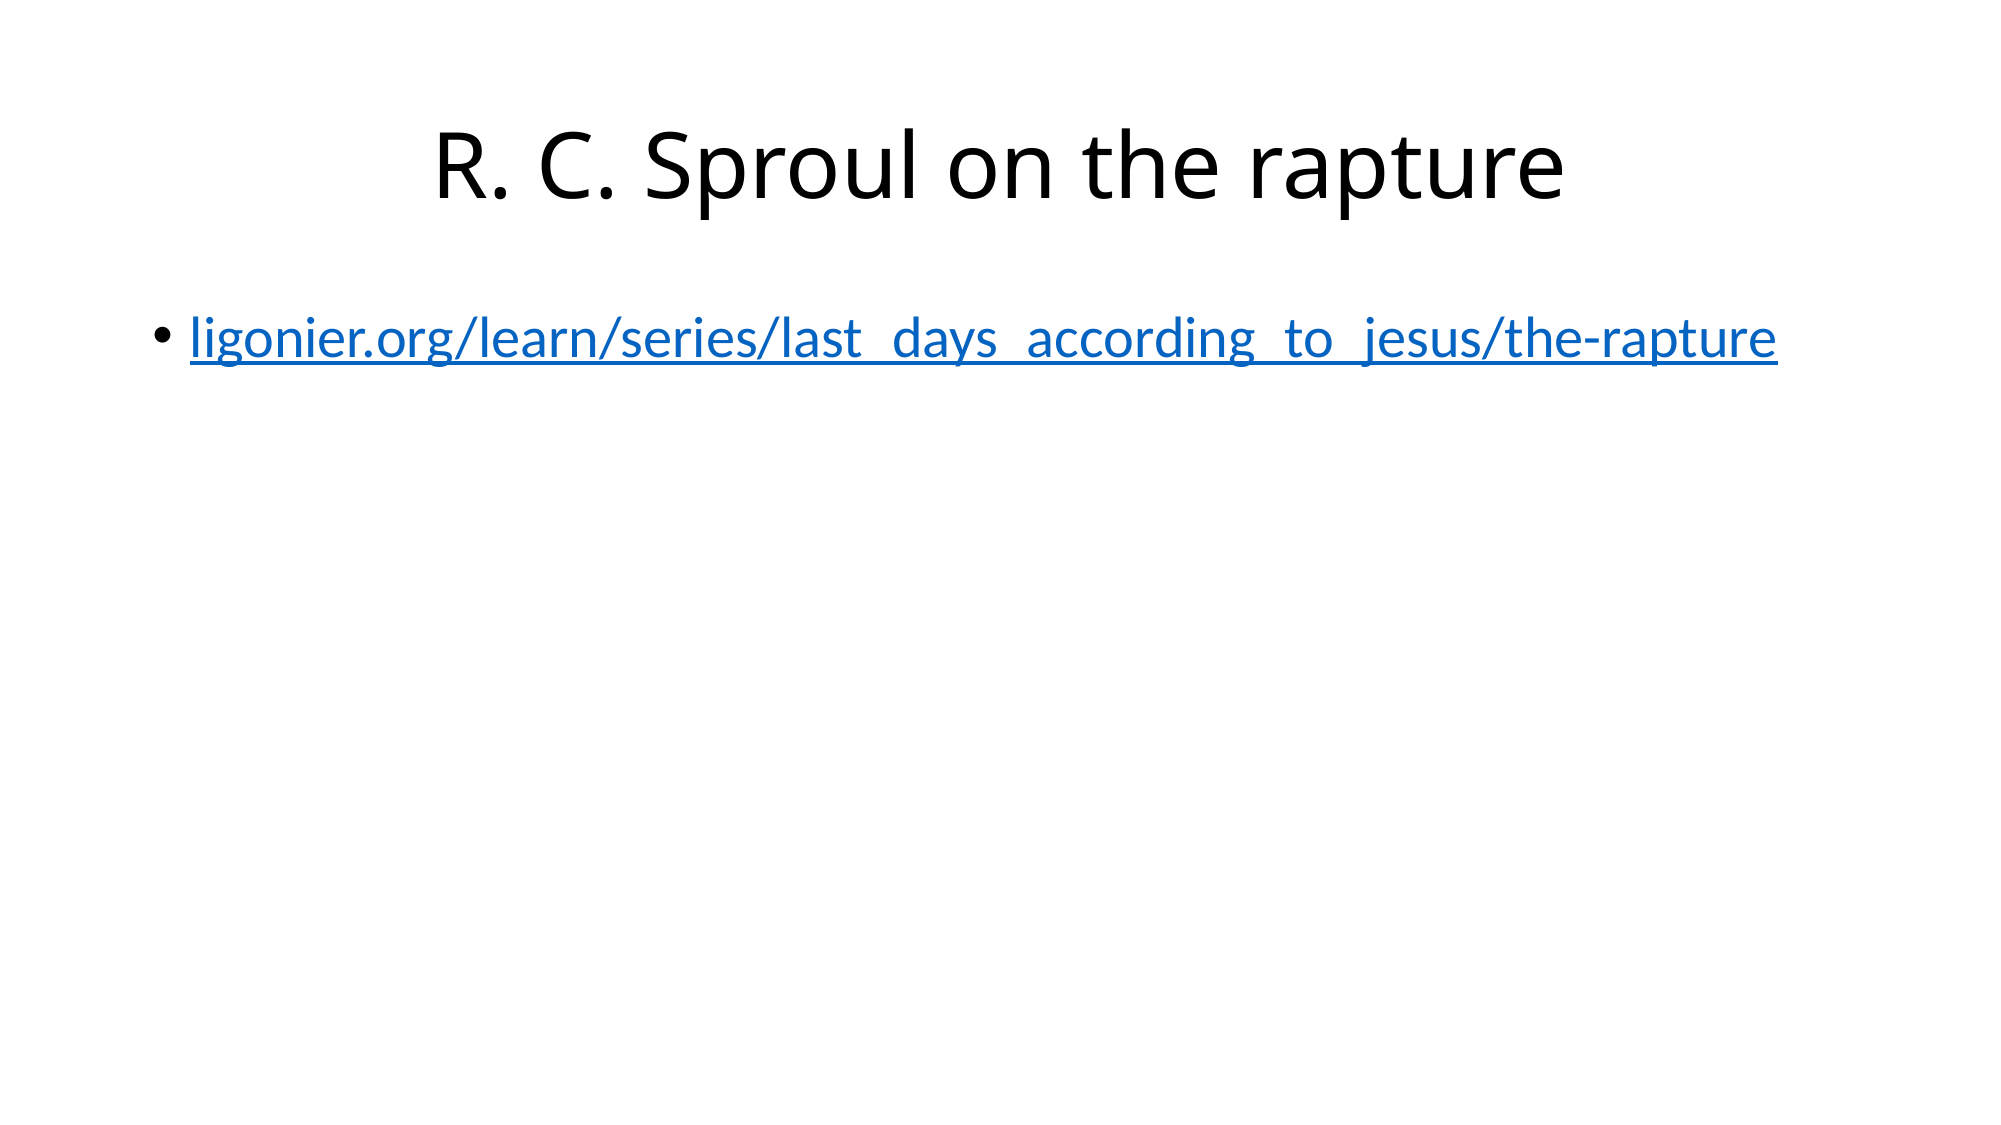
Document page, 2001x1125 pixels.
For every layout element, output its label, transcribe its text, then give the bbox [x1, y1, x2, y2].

list ligonier.org/learn/series/last_days_according_to_jesus/the-rapture [137, 299, 1863, 1014]
title R. C. Sproul on the rapture [137, 59, 1863, 278]
